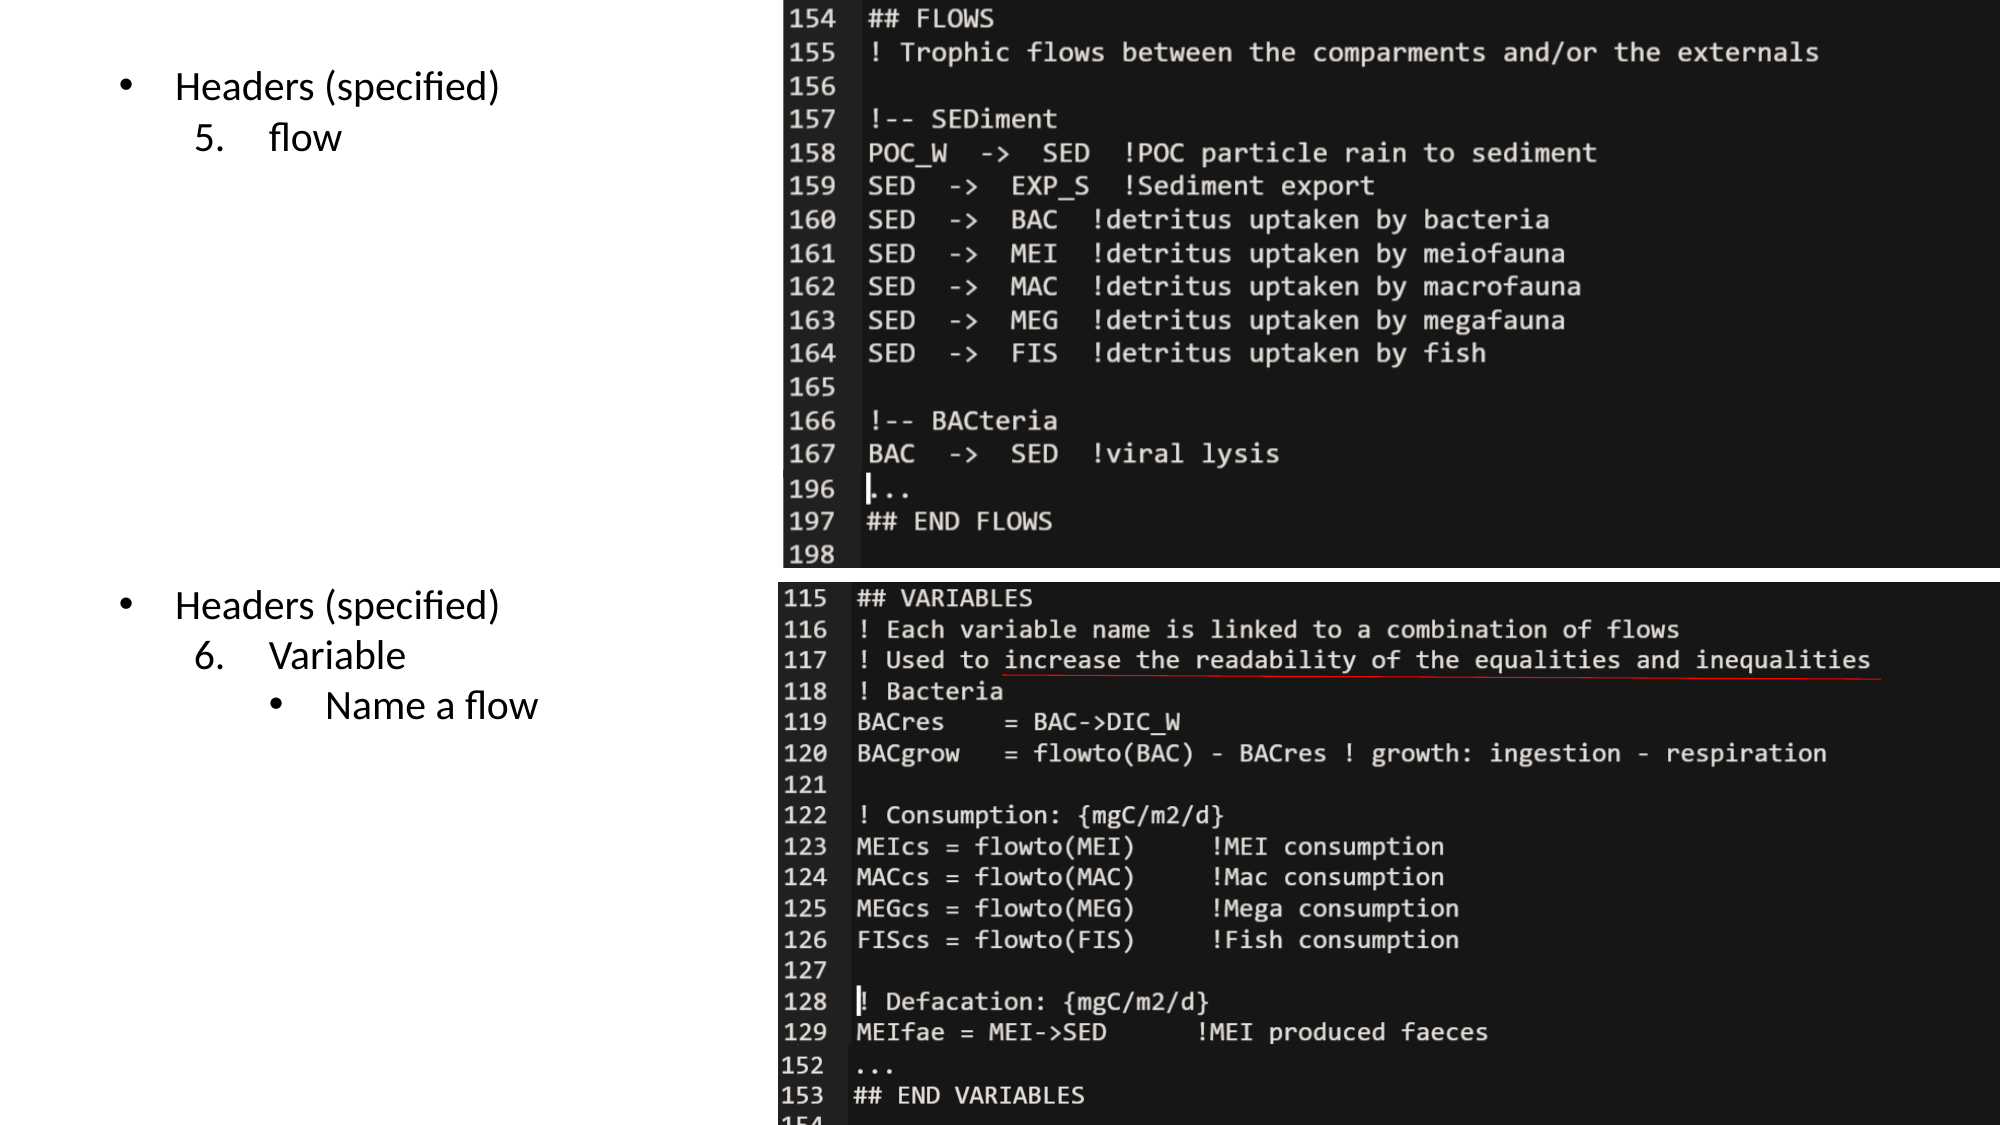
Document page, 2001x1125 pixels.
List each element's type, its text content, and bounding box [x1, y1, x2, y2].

text_box Headers (specified) flow [104, 51, 755, 167]
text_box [1002, 674, 1882, 680]
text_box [778, 582, 2000, 1125]
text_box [783, 0, 2000, 568]
text_box Headers (specified) Variable Name a flow [104, 570, 755, 786]
